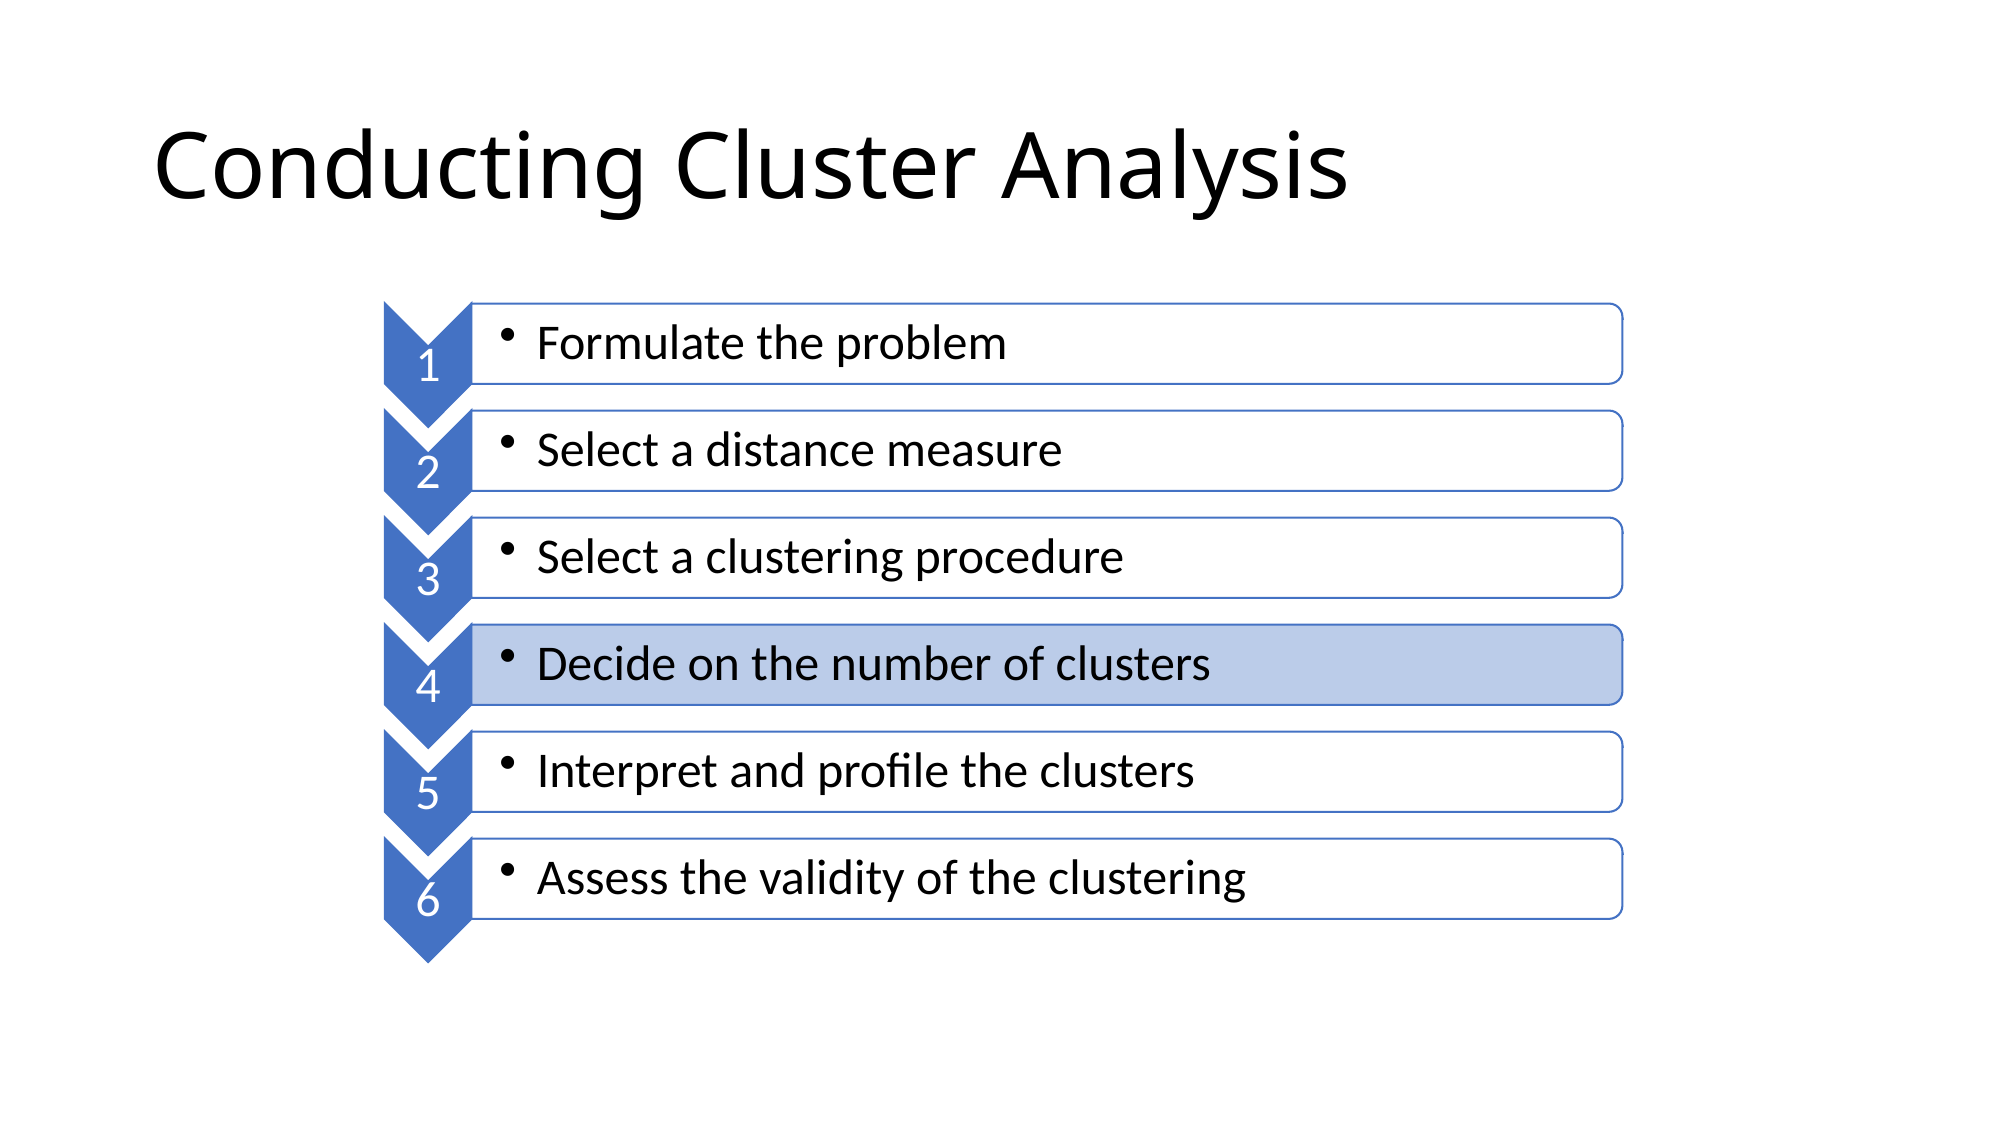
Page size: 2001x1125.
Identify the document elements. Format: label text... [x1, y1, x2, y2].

title Conducting Cluster Analysis [137, 59, 1863, 278]
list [384, 302, 1623, 963]
